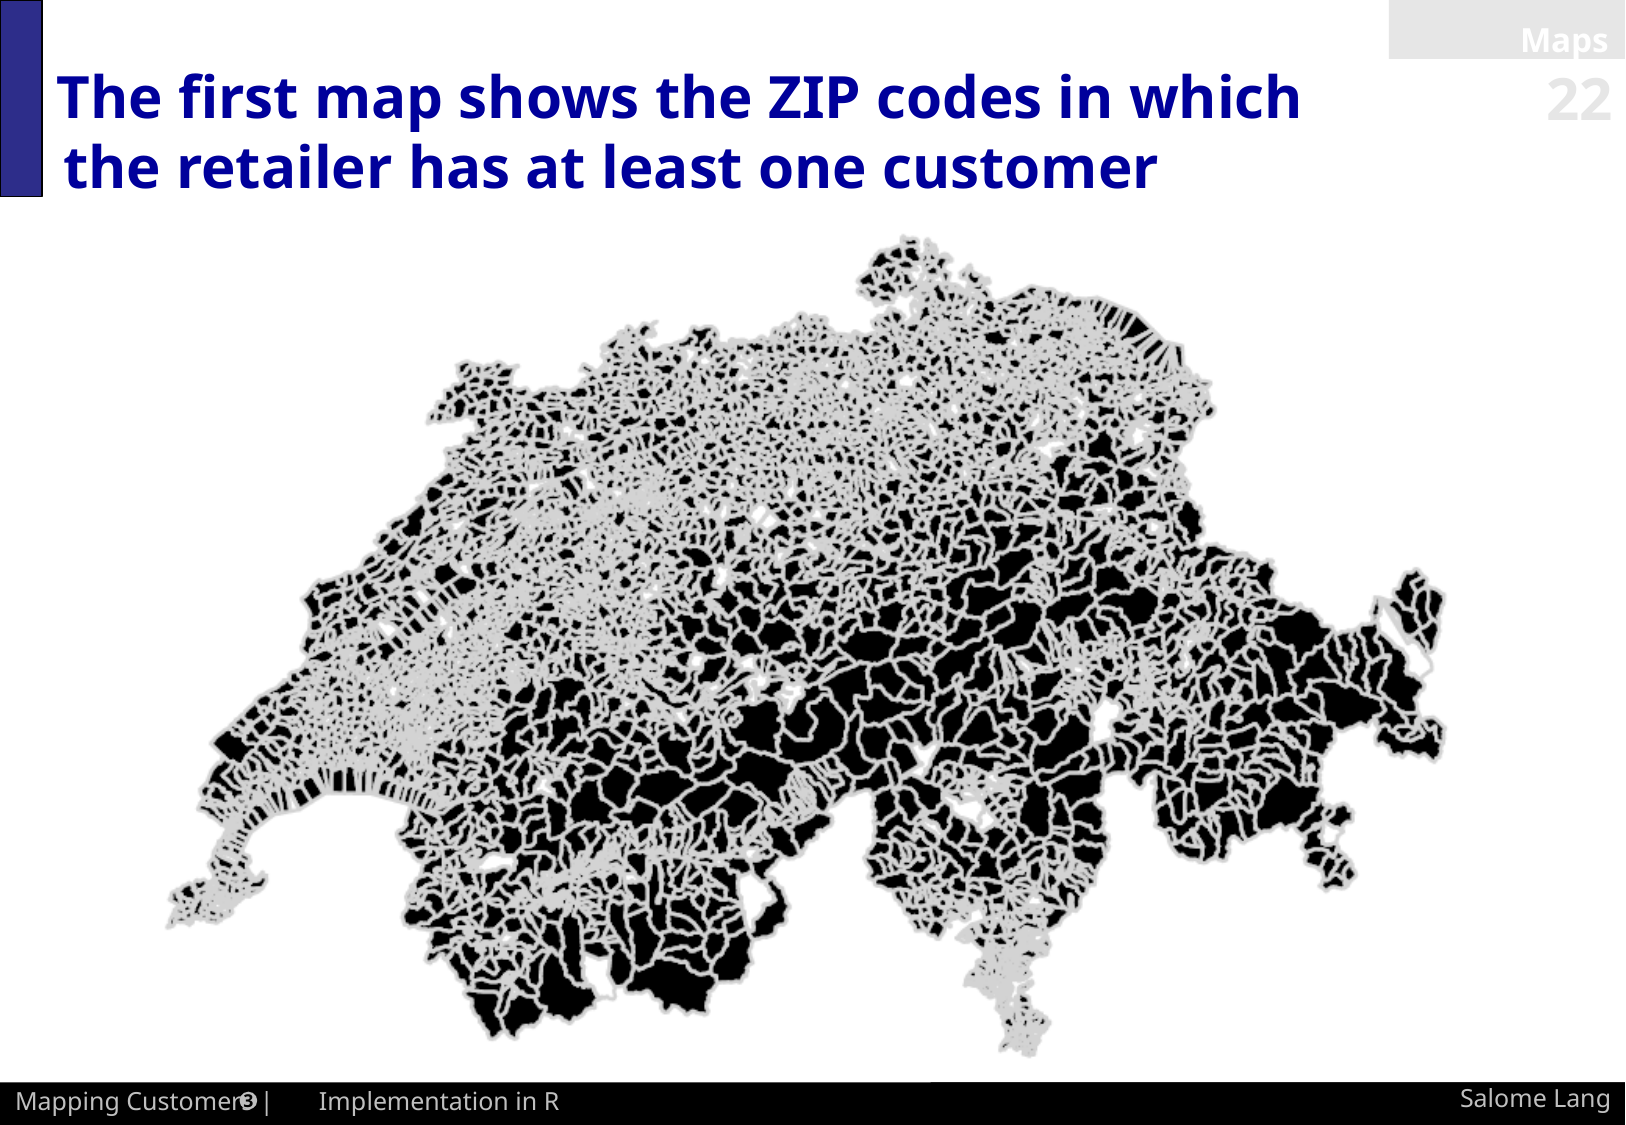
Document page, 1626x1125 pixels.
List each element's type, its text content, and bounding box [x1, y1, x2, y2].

picture [145, 216, 1480, 1071]
title The first map shows the ZIP codes in which the retailer has at least one customer [56, 60, 1374, 155]
list Maps [1388, 0, 1625, 59]
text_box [0, 1082, 1625, 1125]
